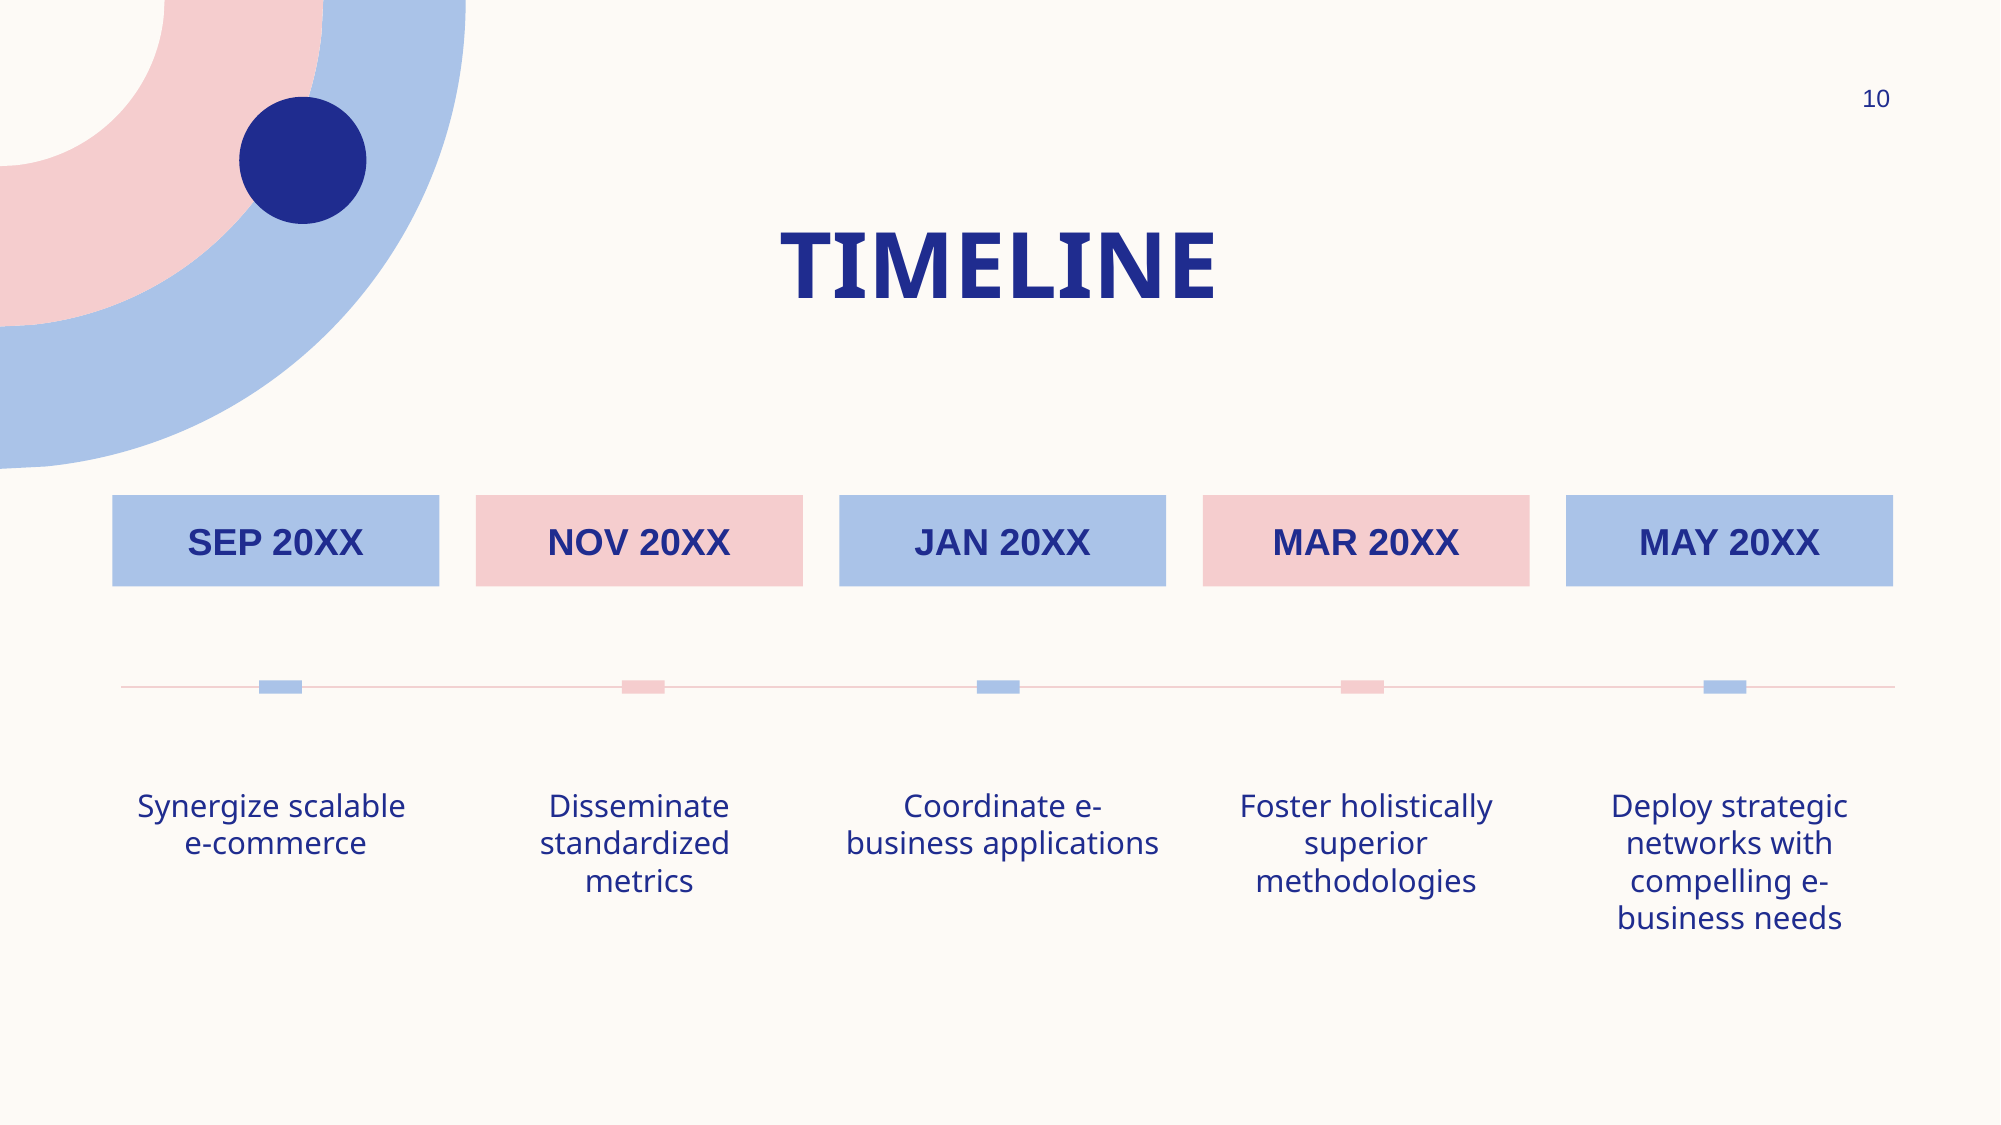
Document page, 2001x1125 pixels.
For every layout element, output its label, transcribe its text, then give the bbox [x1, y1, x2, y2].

list NOV 20XX [475, 495, 803, 587]
text_box [1340, 679, 1385, 695]
list SEP 20XX [112, 495, 440, 587]
list Coordinate e- business applications [839, 778, 1167, 909]
title TIMELINE [124, 199, 1875, 326]
text_box [1703, 679, 1747, 695]
text_box [976, 679, 1021, 695]
slide_number 10 [1795, 75, 1958, 120]
list Synergize scalable e-commerce [112, 778, 440, 909]
list MAR 20XX [1202, 495, 1530, 587]
list MAY 20XX [1566, 495, 1894, 587]
list Foster holistically superior methodologies [1202, 778, 1530, 909]
text_box [621, 679, 666, 695]
list JAN 20XX [839, 495, 1167, 587]
text_box [258, 679, 303, 695]
list Disseminate standardized metrics [475, 778, 803, 909]
list Deploy strategic networks with compelling e- business needs [1566, 778, 1894, 909]
